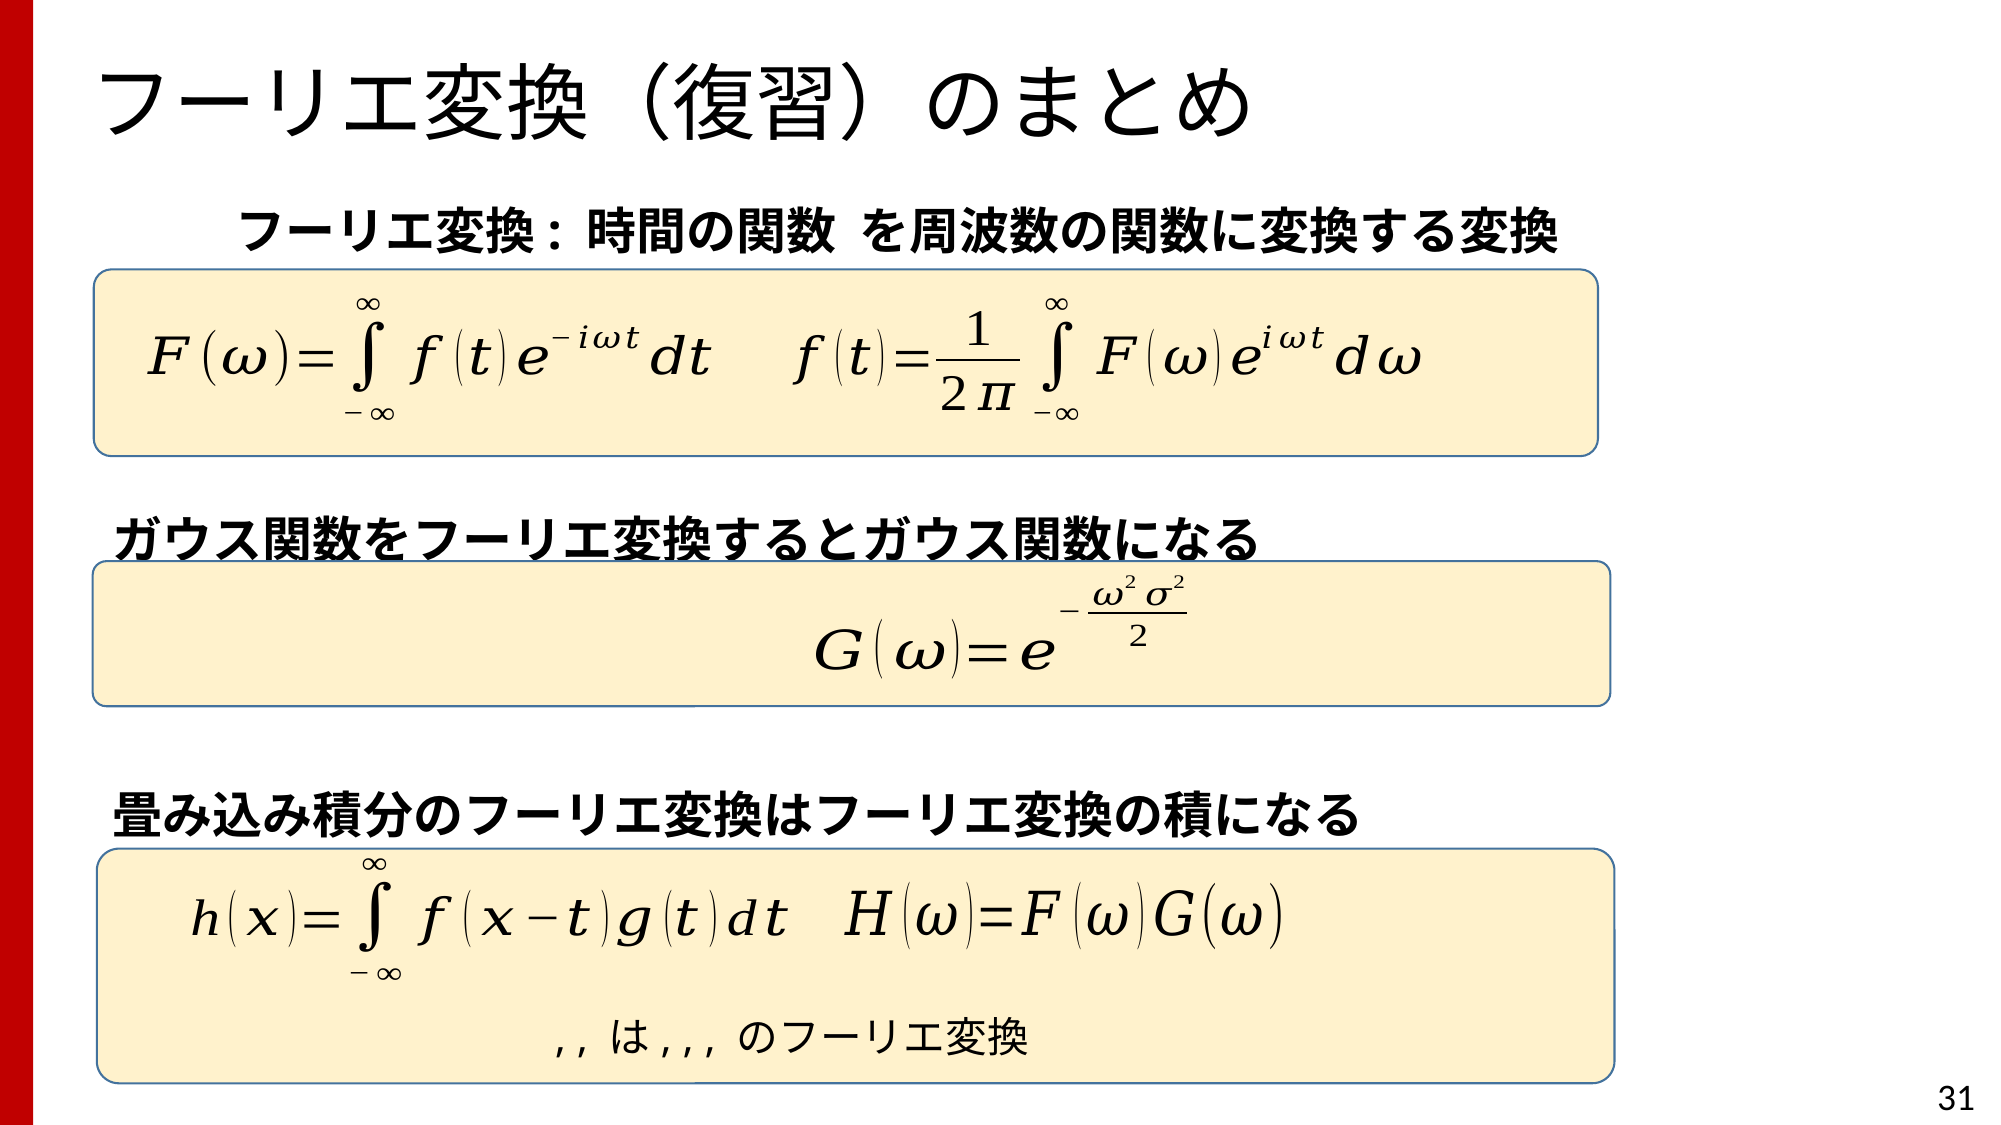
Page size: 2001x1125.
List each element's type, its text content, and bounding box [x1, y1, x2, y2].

text_box [95, 847, 1616, 1085]
text_box 畳み込み積分のフーリエ変換はフーリエ変換の積になる [98, 775, 1378, 851]
slide_number 31 [1539, 1065, 1990, 1125]
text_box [92, 557, 1611, 707]
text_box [93, 269, 1598, 457]
title フーリエ変換（復習）のまとめ [75, 46, 1958, 167]
text_box ガウス関数をフーリエ変換するとガウス関数になる [97, 500, 1278, 557]
